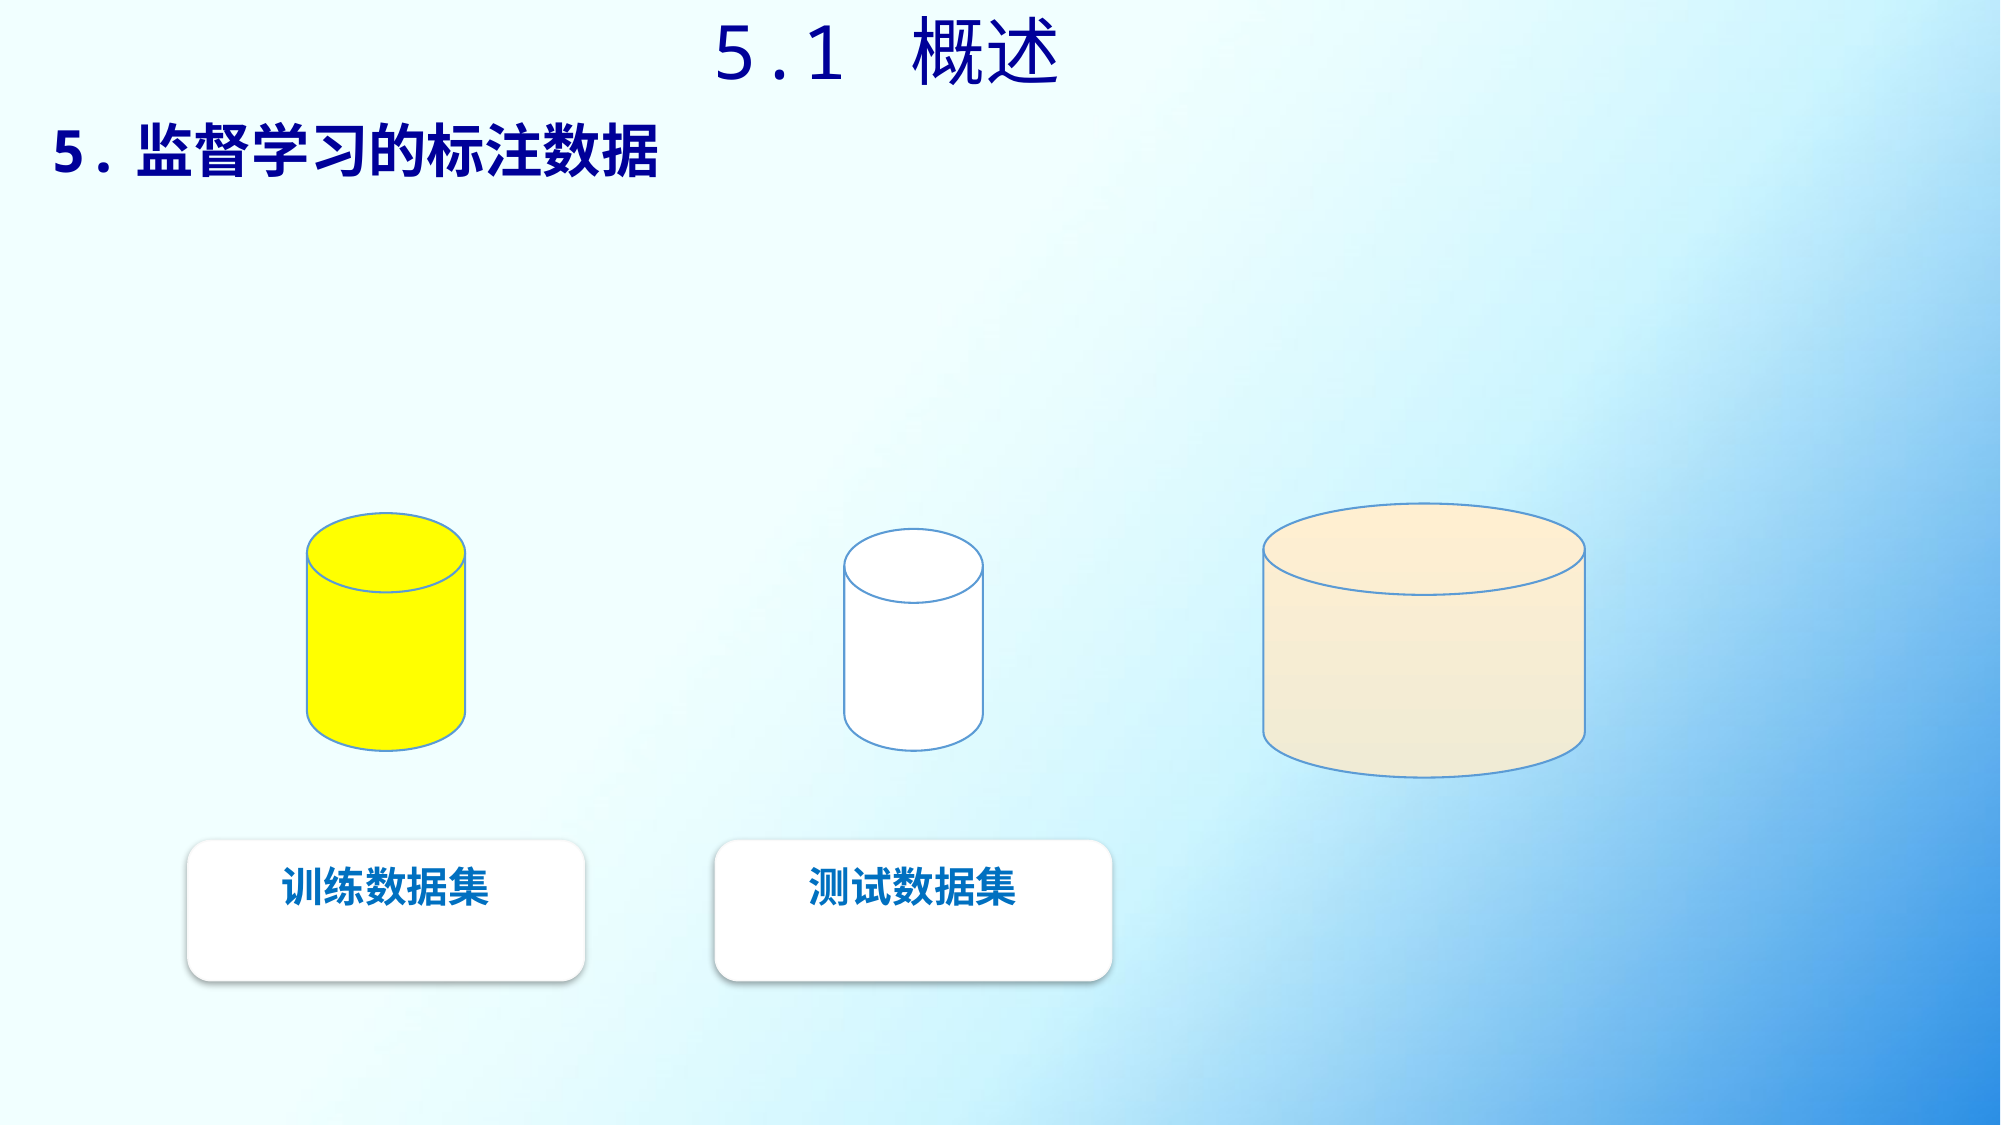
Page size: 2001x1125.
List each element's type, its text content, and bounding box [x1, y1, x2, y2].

text_box [843, 527, 984, 752]
text_box [305, 512, 467, 752]
text_box 5.1 概述 [211, 1, 1562, 109]
picture [0, 0, 2001, 1125]
title 5.监督学习的标注数据 [36, 100, 1387, 207]
text_box [1262, 502, 1586, 779]
